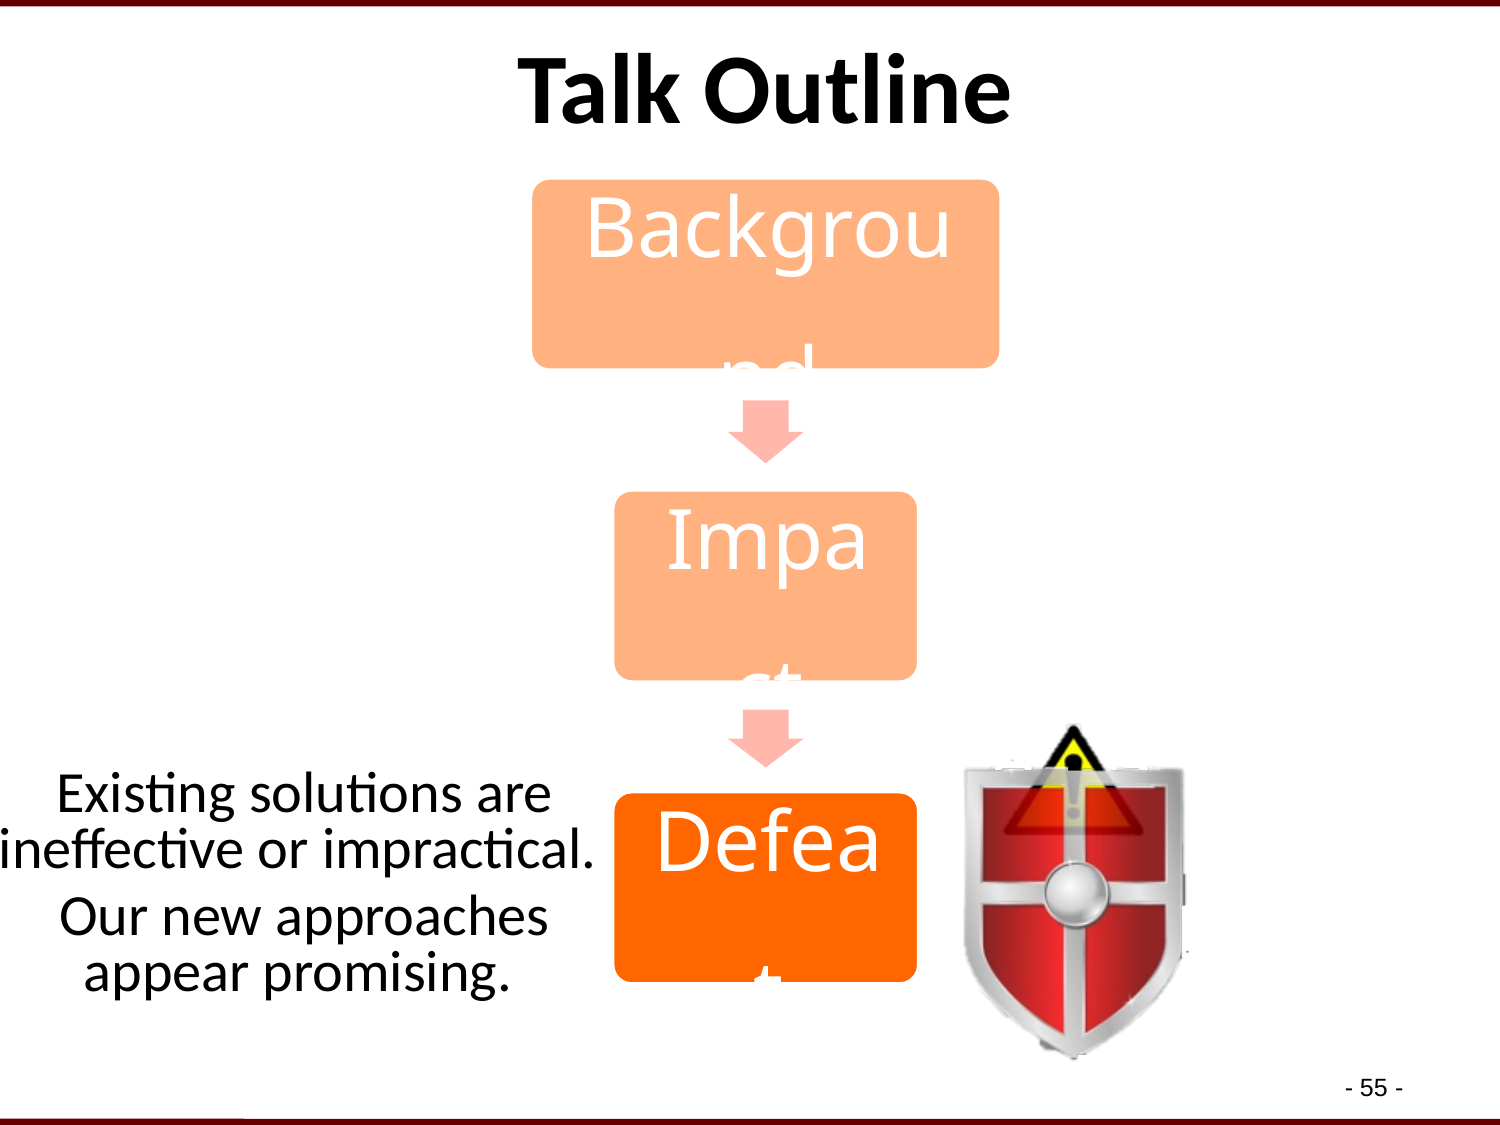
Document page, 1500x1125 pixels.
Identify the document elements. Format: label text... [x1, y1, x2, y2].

picture [963, 721, 1212, 1066]
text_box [99, 39, 1433, 1045]
text_box Existing solutions are ineffective or impractical. Our new approaches appear promising. [0, 760, 95, 1011]
